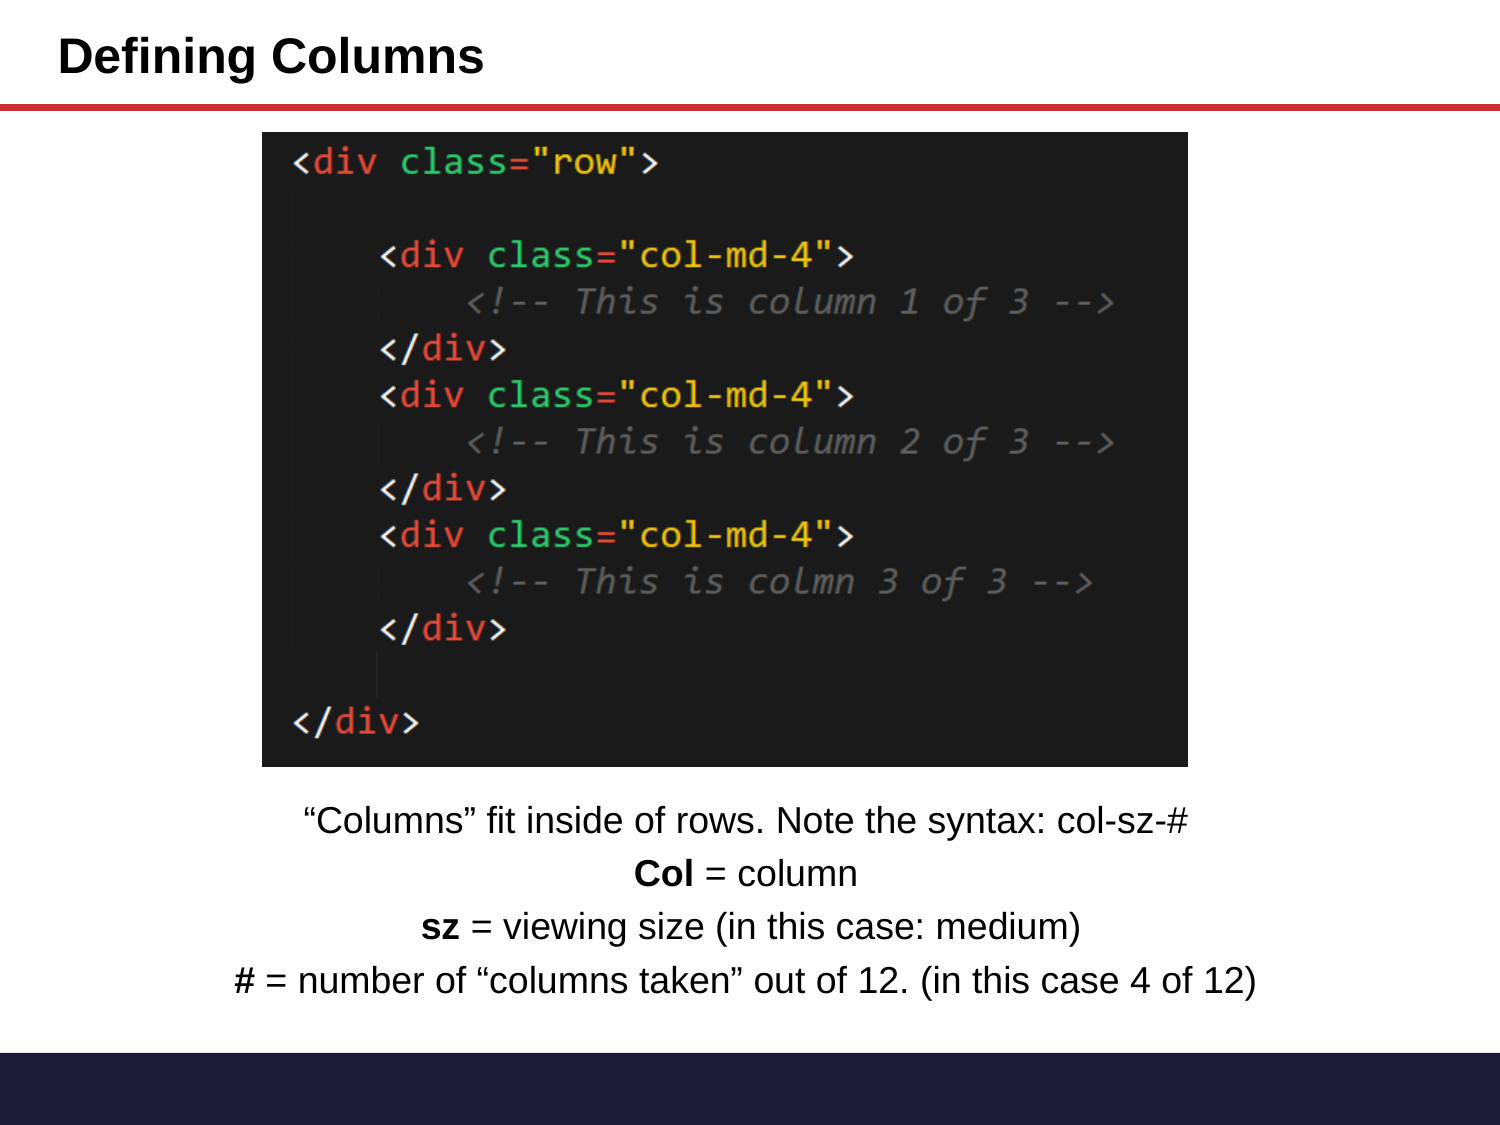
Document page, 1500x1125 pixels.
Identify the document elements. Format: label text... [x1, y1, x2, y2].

picture [262, 131, 1188, 768]
text_box “Columns” fit inside of rows. Note the syntax: col-sz-# Col = column sz = viewing size (in this case: medium) # = number of “columns taken” out of 12. (in this case 4 of 12) [70, 788, 1421, 1009]
text_box Defining Columns [49, 16, 888, 91]
